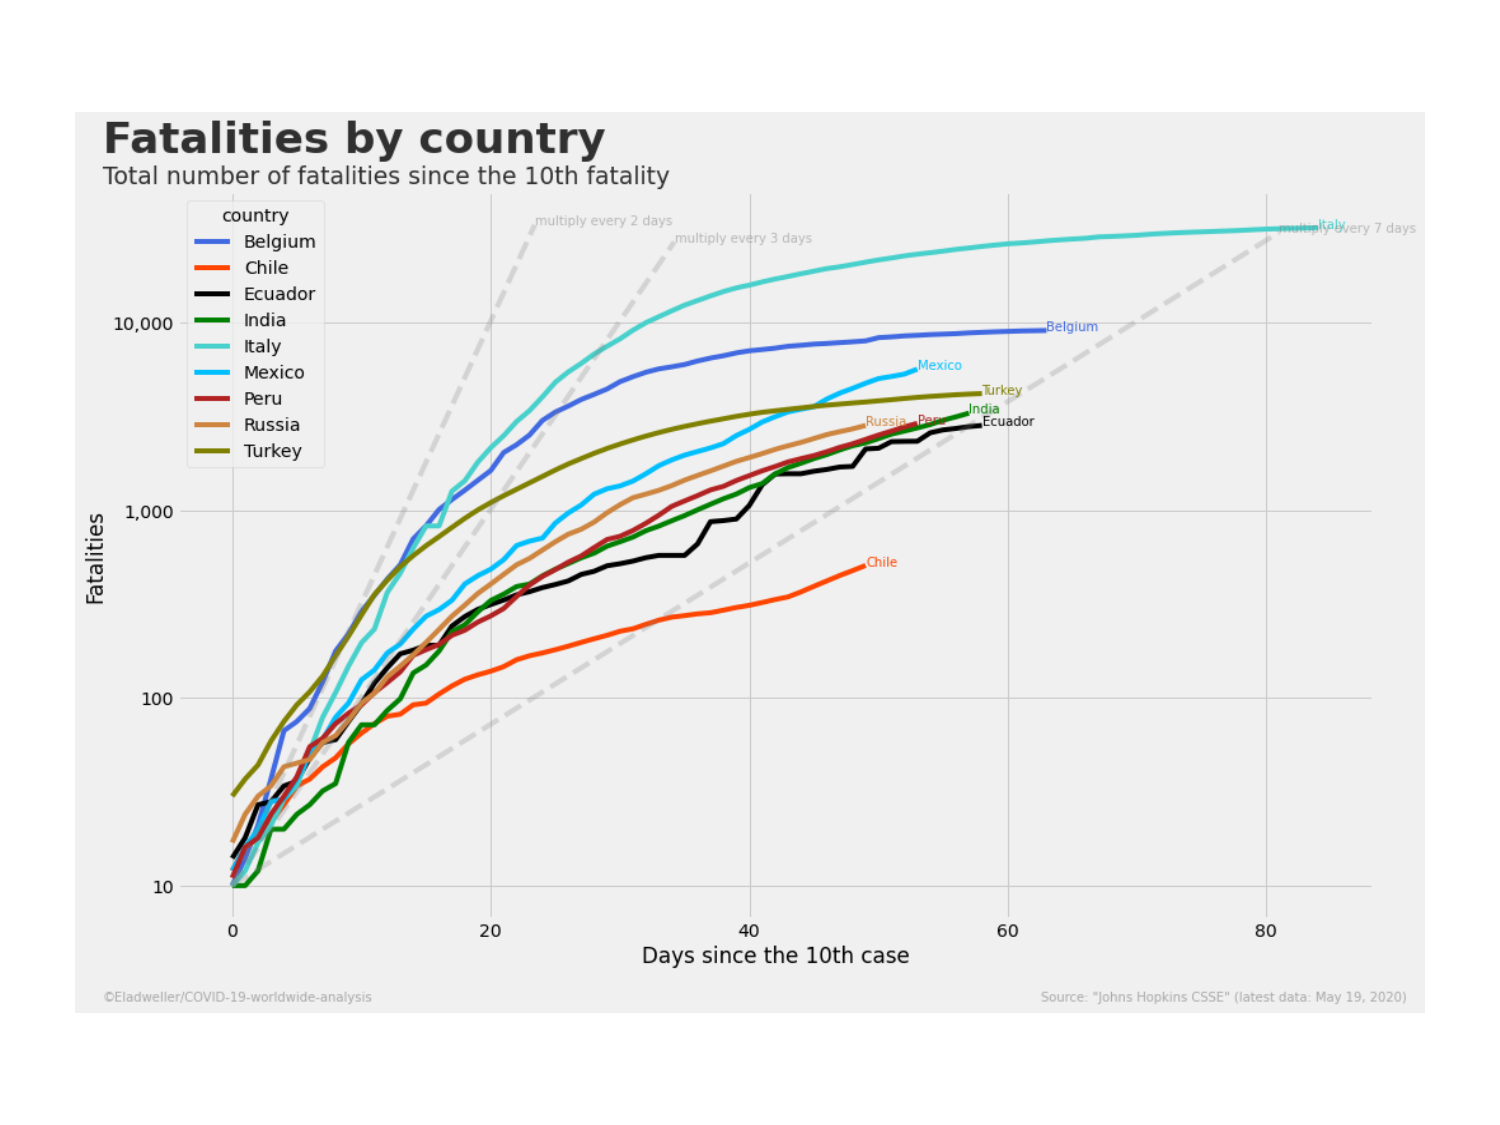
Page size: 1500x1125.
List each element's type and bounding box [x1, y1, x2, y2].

picture [74, 112, 1426, 1013]
